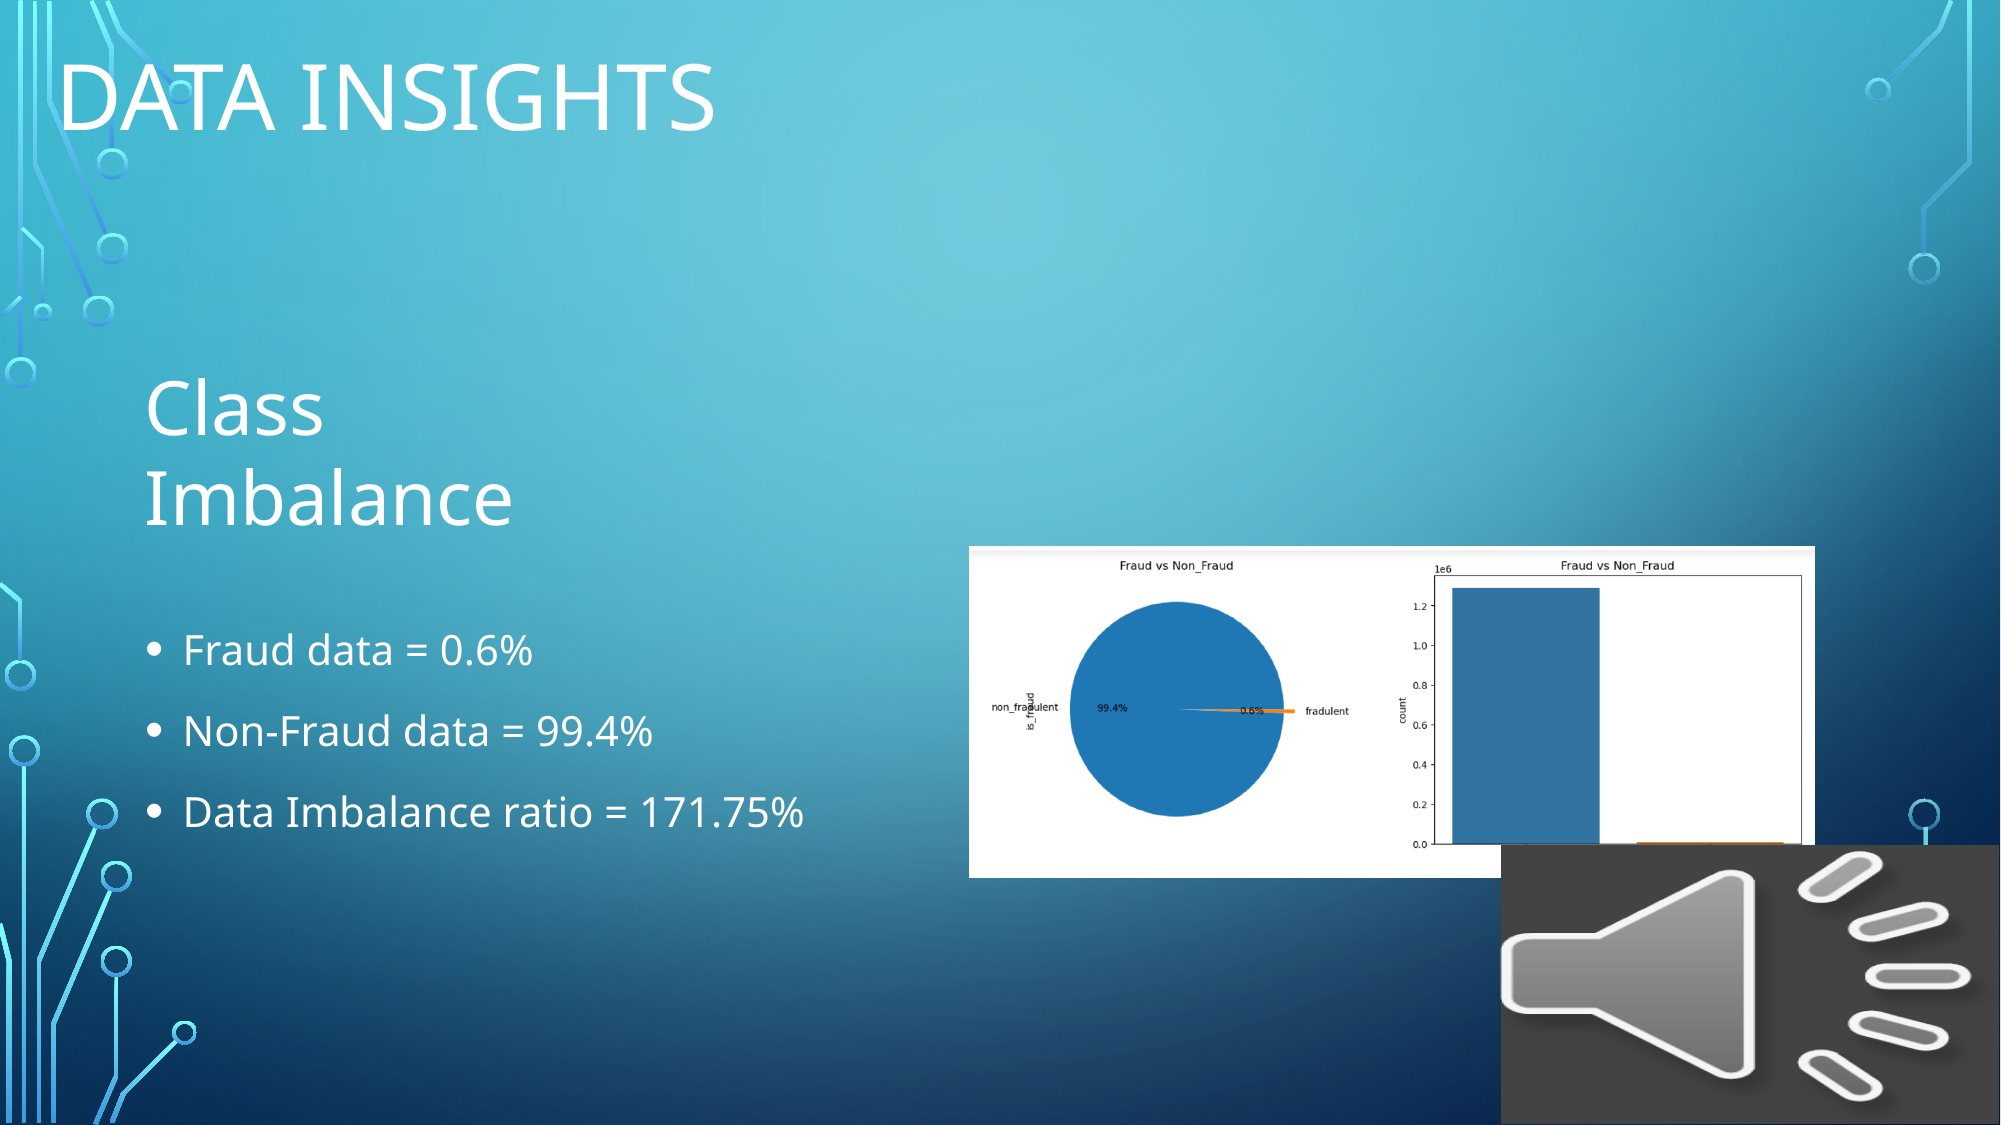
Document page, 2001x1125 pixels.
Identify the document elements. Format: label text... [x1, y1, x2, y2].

picture [969, 546, 2000, 1125]
list Fraud data = 0.6% Non-Fraud data = 99.4% Data Imbalance ratio = 171.75% [130, 426, 874, 1024]
title Data Insights [40, 0, 1750, 158]
text_box Class Imbalance [130, 352, 696, 548]
